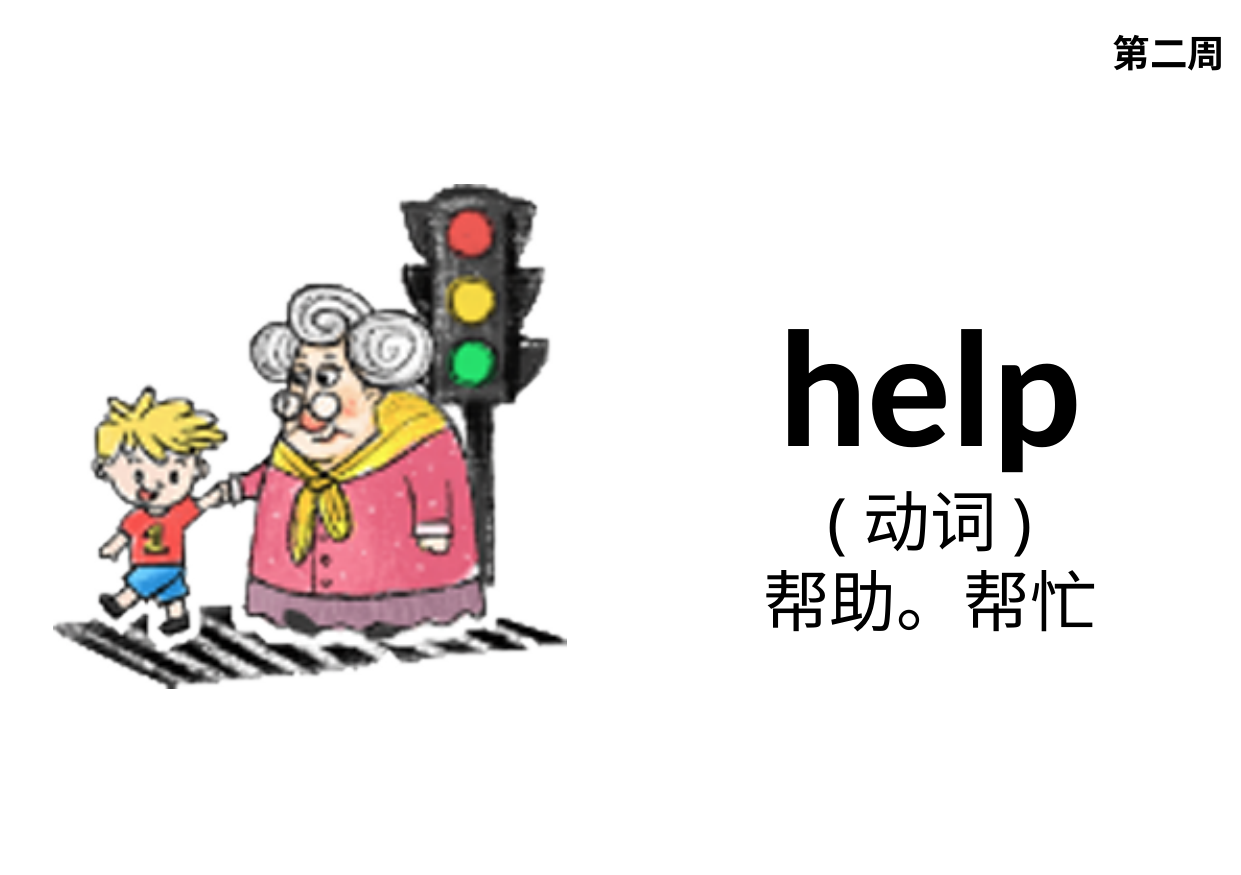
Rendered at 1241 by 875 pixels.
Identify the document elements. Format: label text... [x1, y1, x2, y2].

text_box help (动词) 帮助。帮忙 [620, 0, 1241, 874]
picture [53, 184, 567, 690]
